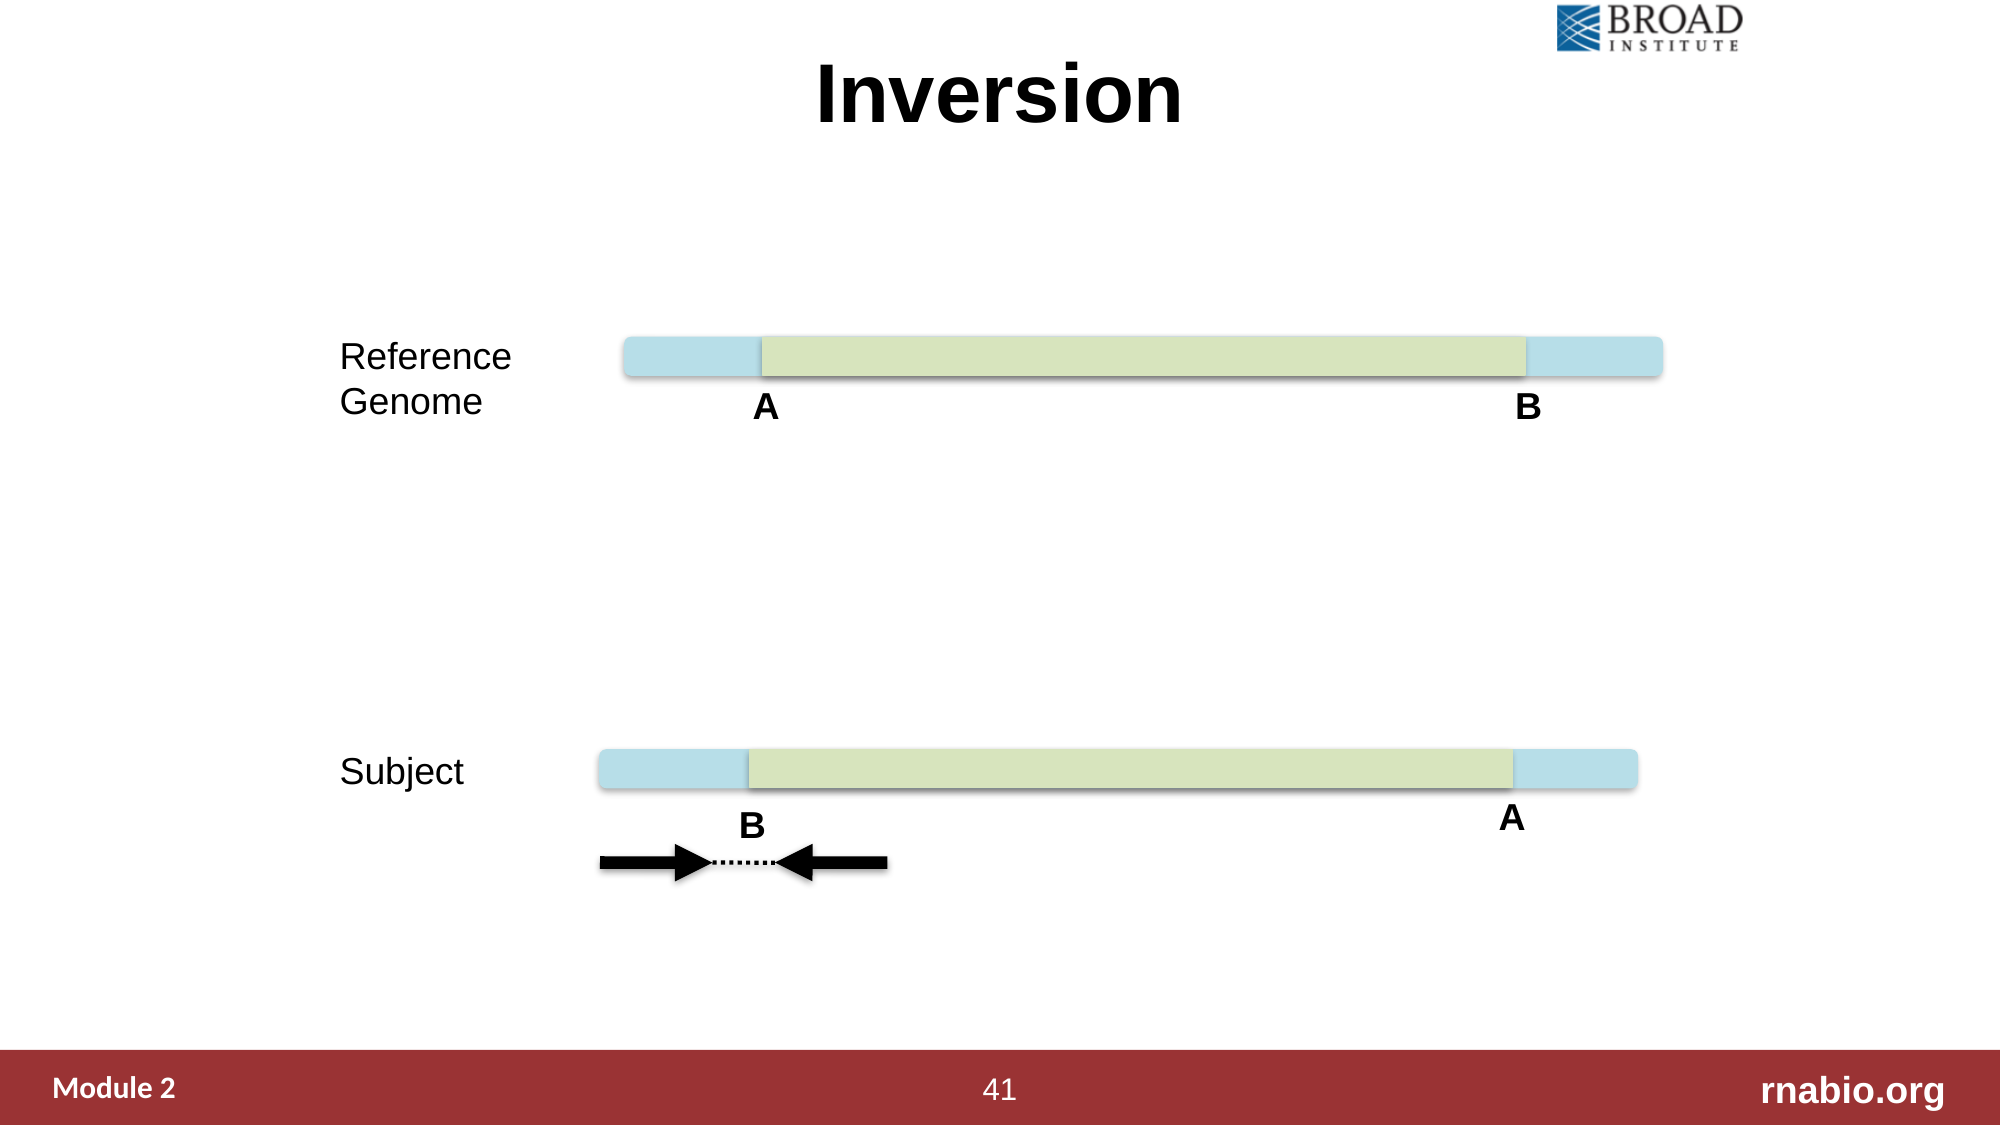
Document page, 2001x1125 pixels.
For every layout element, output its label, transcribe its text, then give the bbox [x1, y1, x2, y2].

picture [1554, 0, 1747, 58]
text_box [624, 337, 1663, 436]
text_box Reference Genome [324, 324, 538, 430]
text_box Subject [324, 739, 538, 799]
title Inversion [275, 0, 1725, 183]
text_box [599, 749, 1638, 855]
